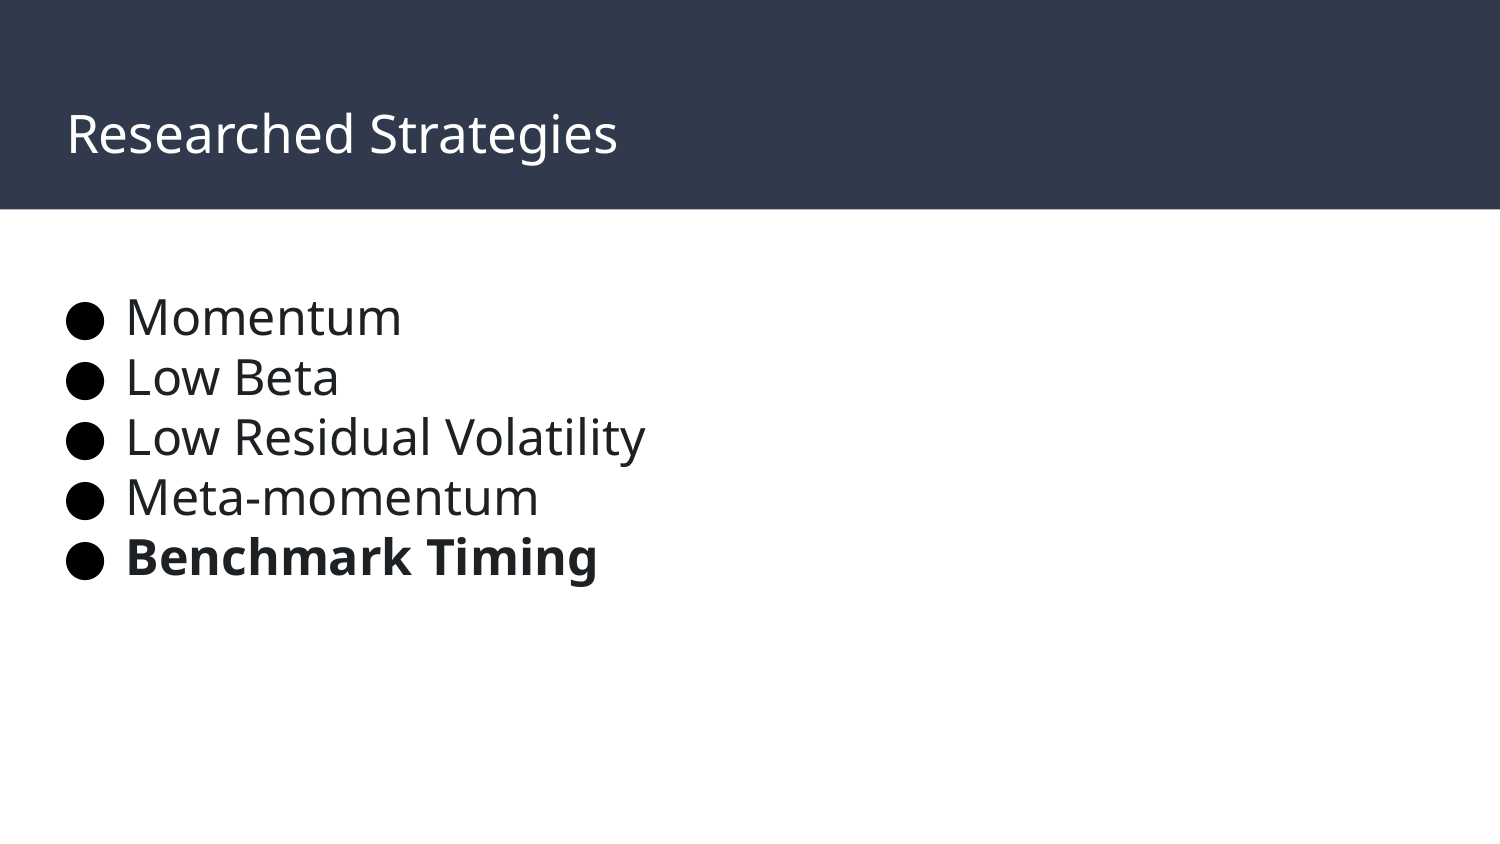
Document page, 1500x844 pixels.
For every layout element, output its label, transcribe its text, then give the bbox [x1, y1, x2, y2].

title Researched Strategies [51, 82, 1449, 185]
text_box Momentum Low Beta Low Residual Volatility Meta-momentum Benchmark Timing [35, 270, 921, 746]
